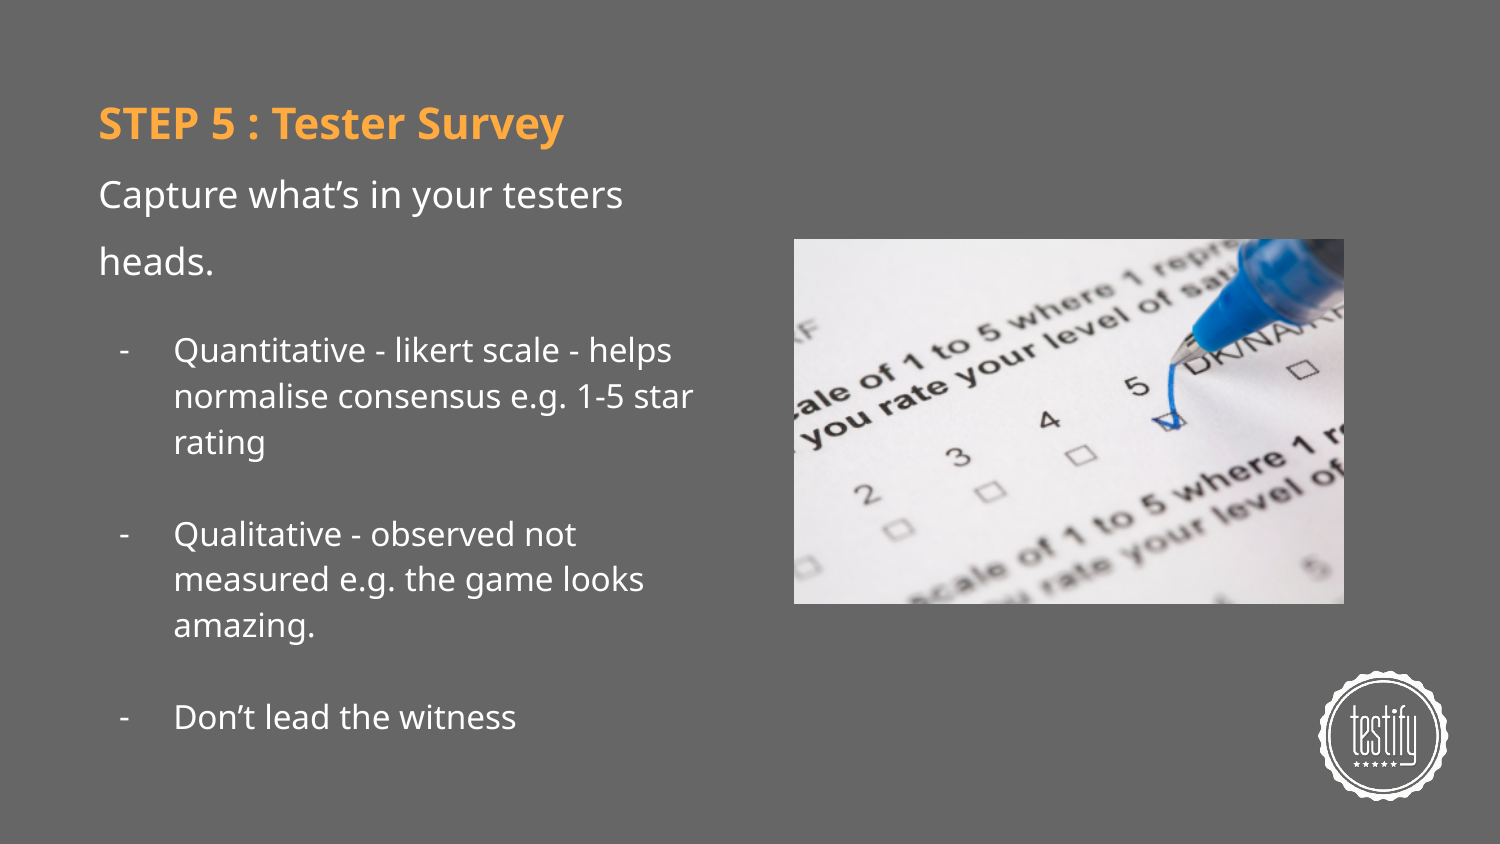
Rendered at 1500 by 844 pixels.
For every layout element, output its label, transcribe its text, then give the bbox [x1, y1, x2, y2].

list STEP 5 : Tester Survey Capture what’s in your testers heads. Quantitative - likert scale - helps normalise consensus e.g. 1-5 star rating Qualitative - observed not measured e.g. the game looks amazing. Don’t lead the witness [83, 72, 744, 161]
picture [793, 239, 1344, 605]
picture [1316, 669, 1450, 802]
